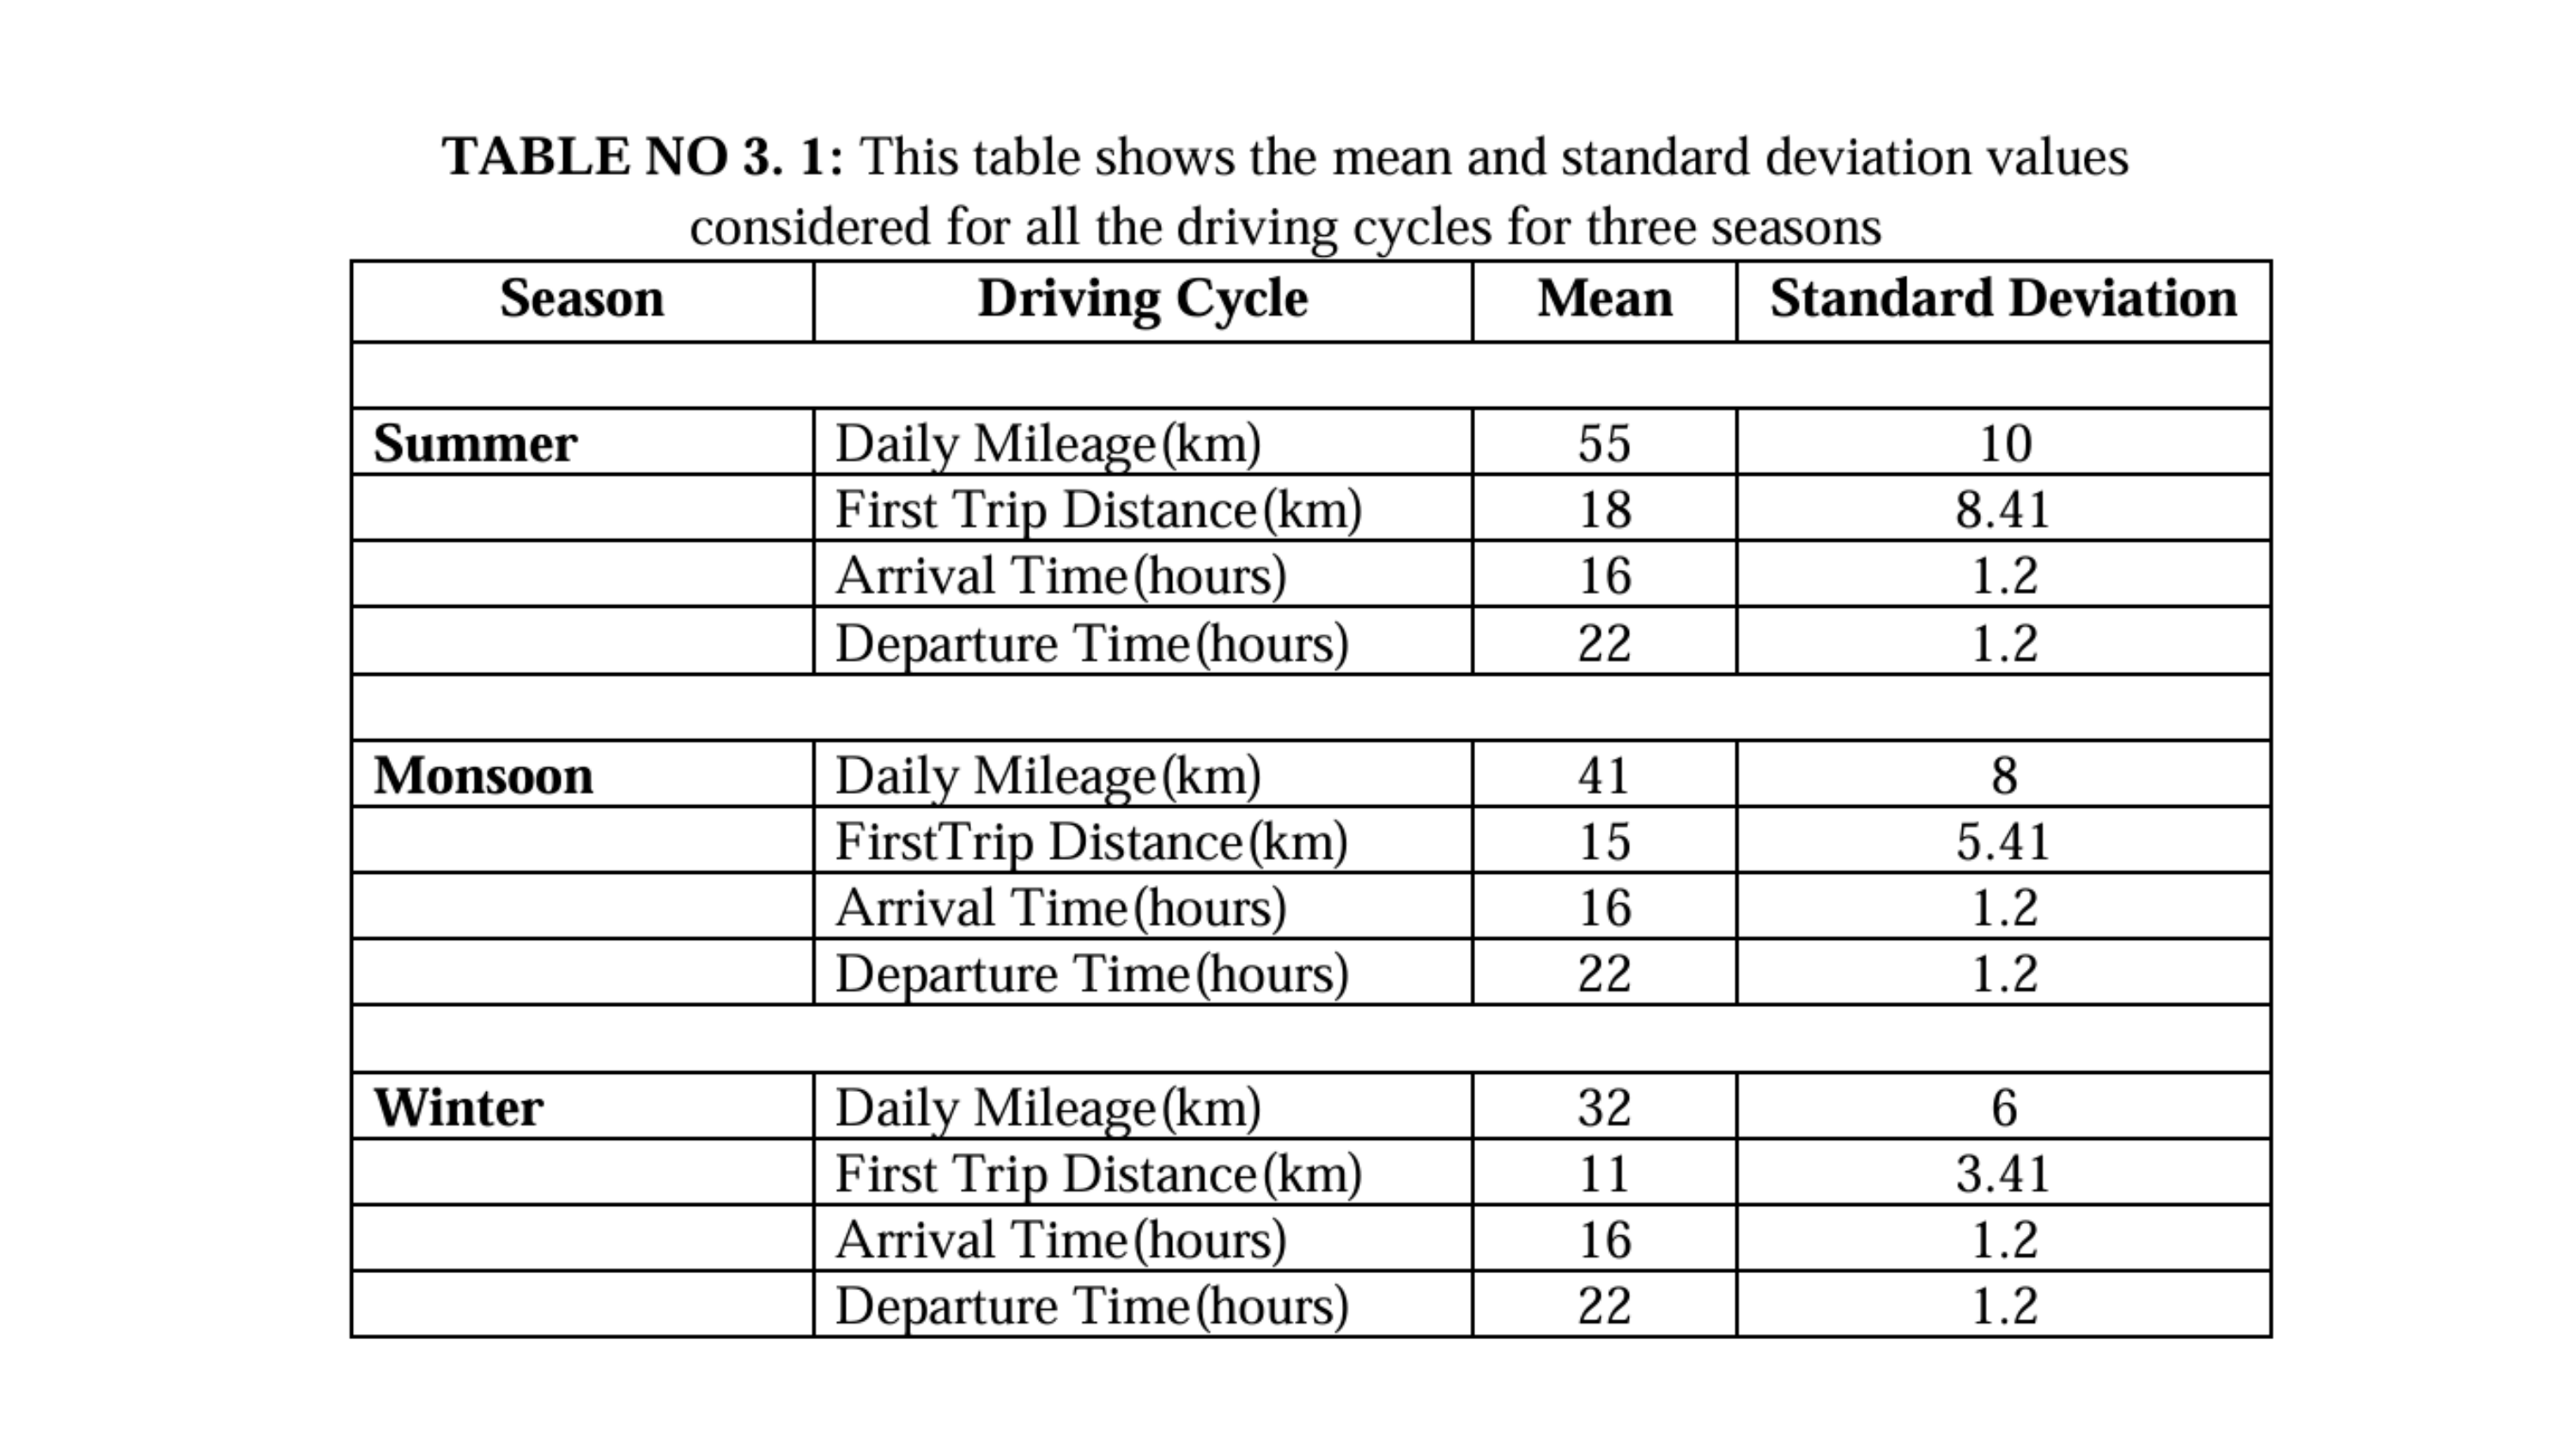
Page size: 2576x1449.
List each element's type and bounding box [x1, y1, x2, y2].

picture [343, 112, 2285, 1358]
